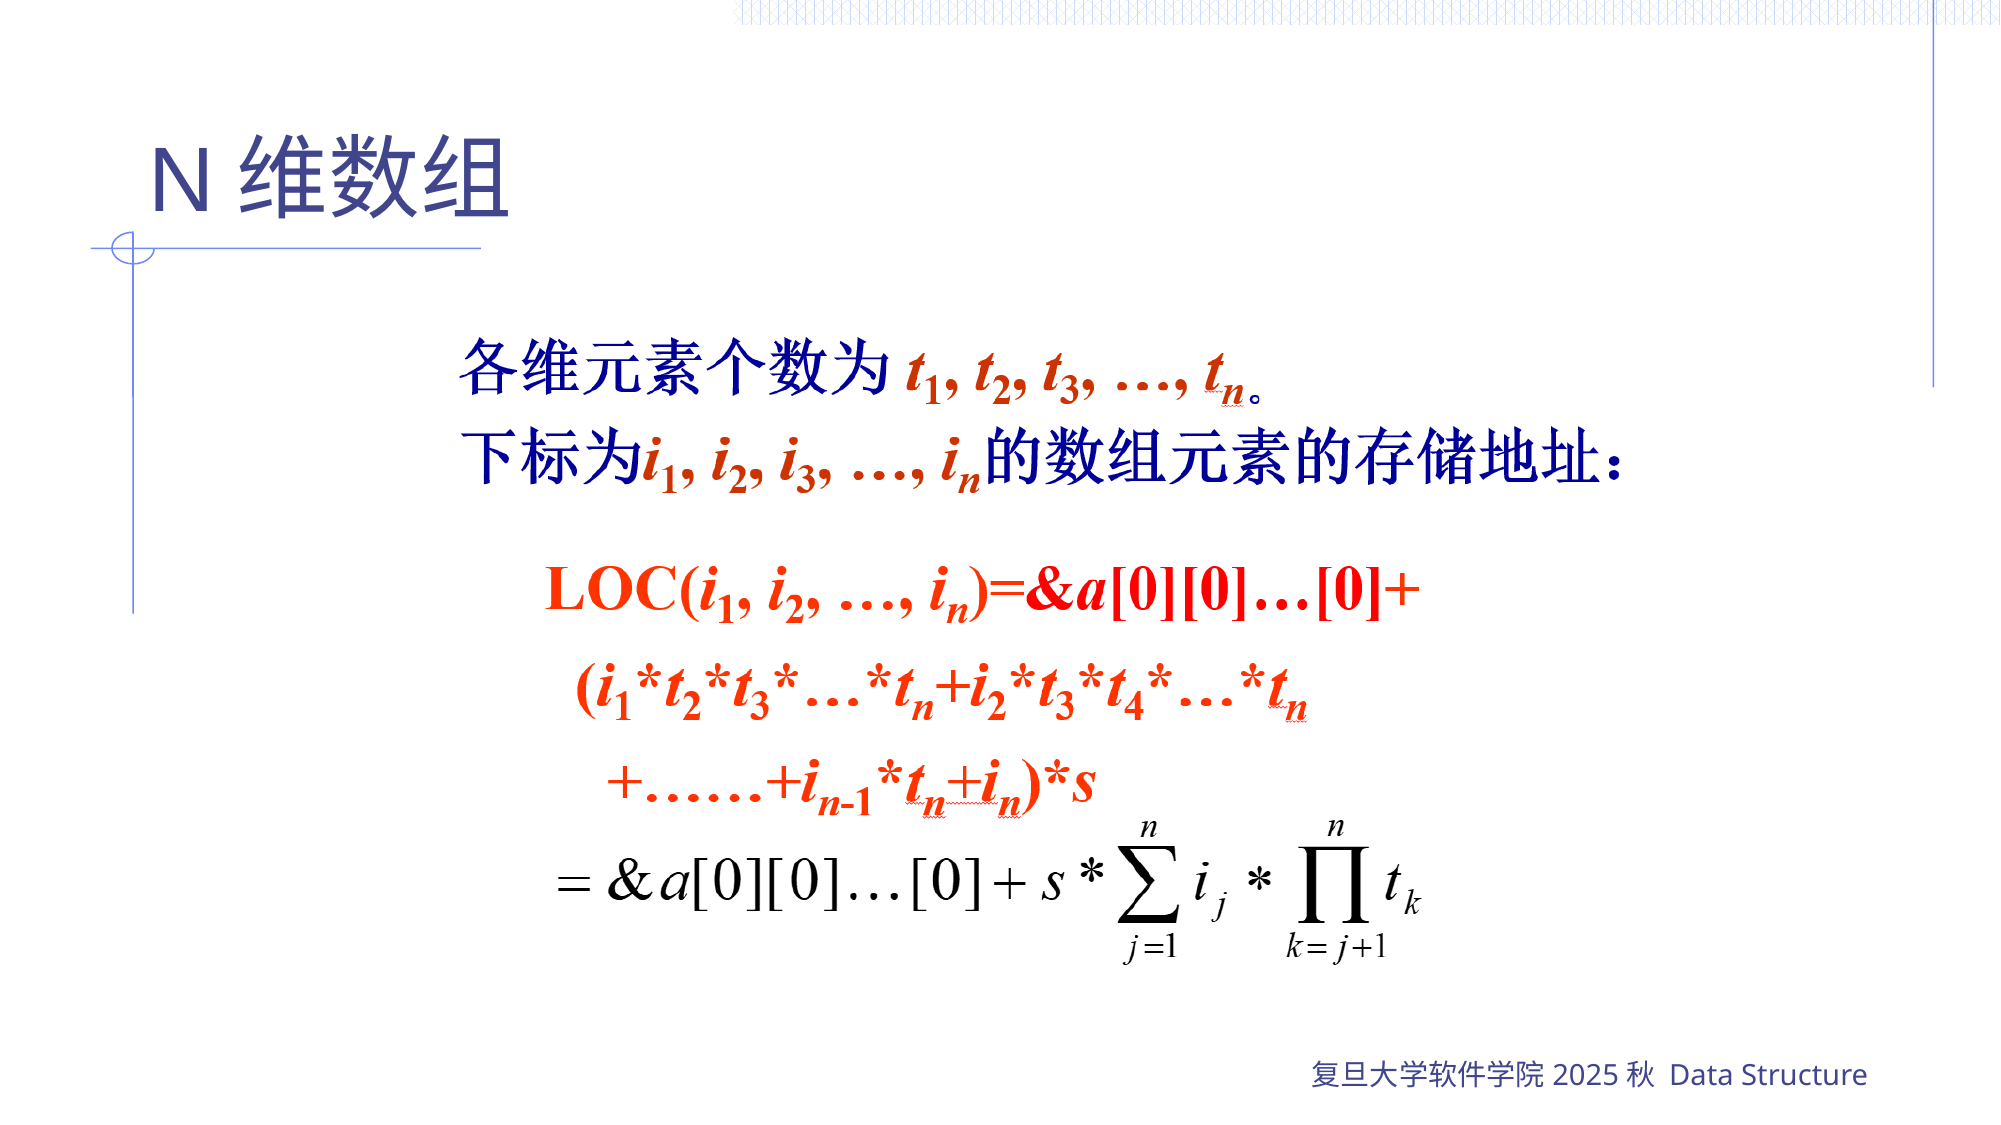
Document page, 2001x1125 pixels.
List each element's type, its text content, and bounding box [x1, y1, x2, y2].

title N维数组 [133, 50, 1834, 238]
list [405, 312, 1661, 988]
